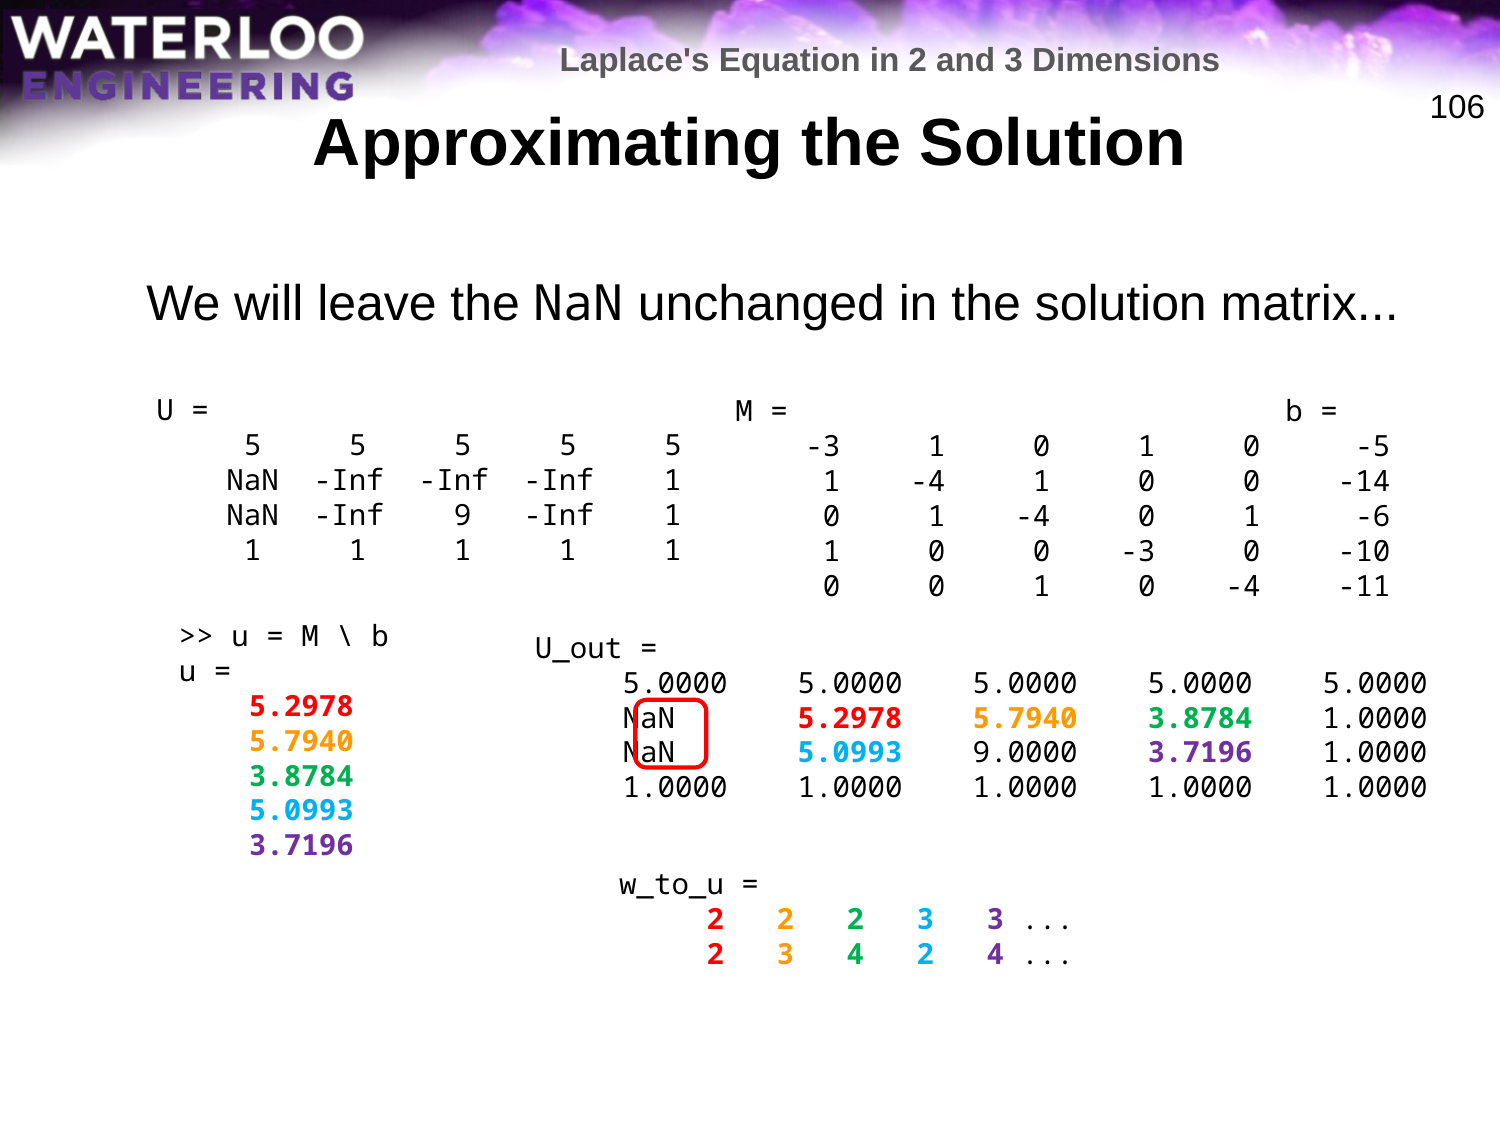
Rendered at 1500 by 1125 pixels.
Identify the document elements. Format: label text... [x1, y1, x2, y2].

picture [0, 0, 1500, 1125]
text_box [633, 697, 709, 770]
text_box M = -3 1 0 1 0 1 -4 1 0 0 0 1 -4 0 1 1 0 0 -3 0 0 0 1 0 -4 [720, 385, 1270, 610]
slide_number 106 [1371, 73, 1500, 134]
footer Laplace's Equation in 2 and 3 Dimensions [535, 31, 1236, 74]
text_box >> u = M \ b u = 5.2978 5.7940 3.8784 5.0993 3.7196 [164, 609, 404, 869]
text_box b = -5 -14 -6 -10 -11 [1270, 385, 1406, 610]
title Approximating the Solution [74, 44, 1426, 233]
text_box w_to_u = 2 2 2 3 3 ... 2 3 4 2 4 ... [604, 857, 1107, 978]
list We will leave the NaN unchanged in the solution matrix... [74, 262, 1448, 1006]
text_box U_out = 5.0000 5.0000 5.0000 5.0000 5.0000 NaN 5.2978 5.7940 3.8784 1.0000 NaN 5.0993 9.0000 3.7196 1.0000 1.0000 1.0000 1.0000 1.0000 1.0000 [520, 621, 1443, 812]
text_box U = 5 5 5 5 5 NaN -Inf -Inf -Inf 1 NaN -Inf 9 -Inf 1 1 1 1 1 1 [141, 384, 697, 574]
